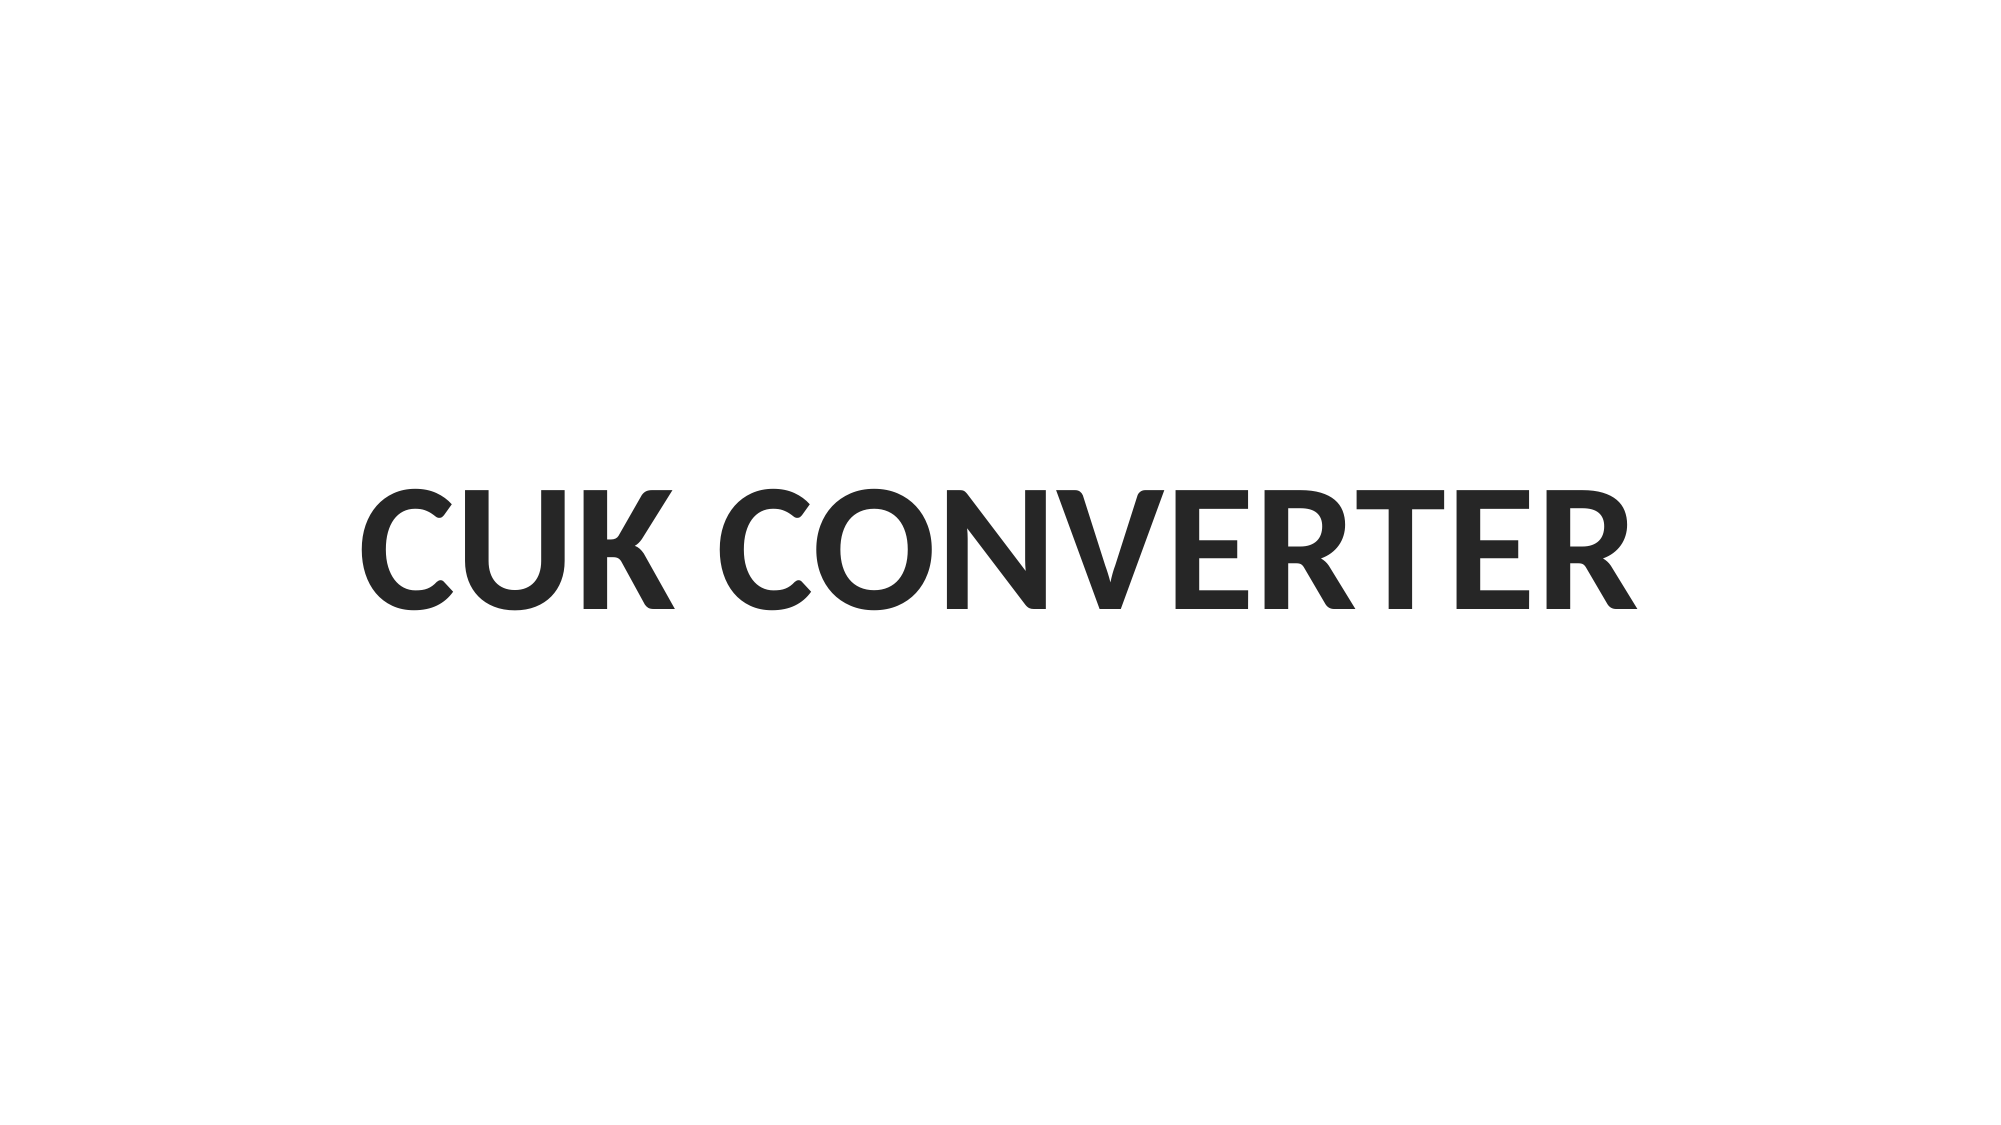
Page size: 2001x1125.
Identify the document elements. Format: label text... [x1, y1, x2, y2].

text_box CUK CONVERTER [343, 418, 1656, 764]
